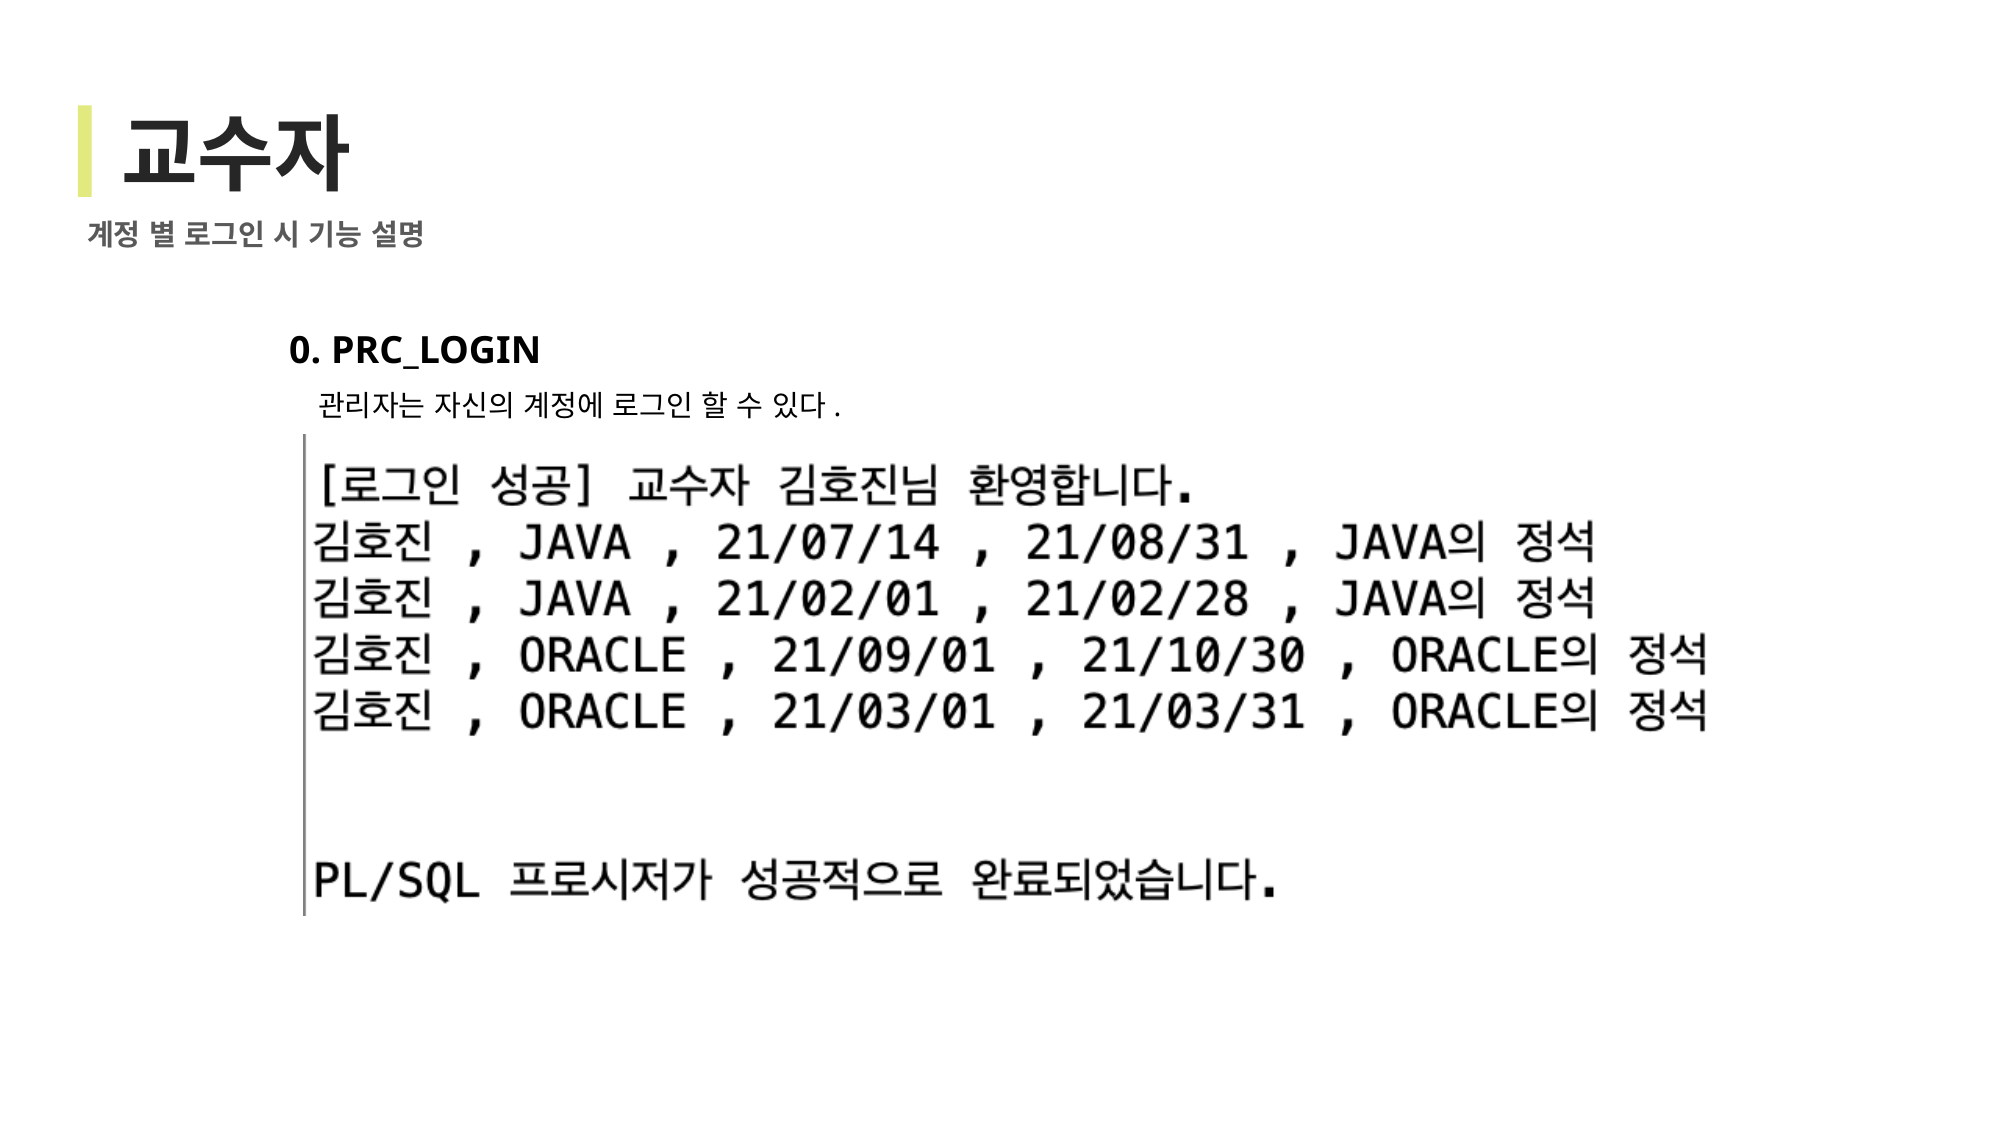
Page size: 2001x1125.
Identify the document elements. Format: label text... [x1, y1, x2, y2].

text_box 0. PRC_LOGIN [274, 297, 1275, 379]
text_box 관리자는 자신의 계정에 로그인 할 수 있다. . [303, 360, 1749, 434]
picture [303, 434, 1763, 916]
text_box 계정 별 로그인 시 기능 설명 [72, 176, 1073, 259]
text_box 교수자 [106, 93, 366, 209]
text_box [77, 104, 93, 198]
